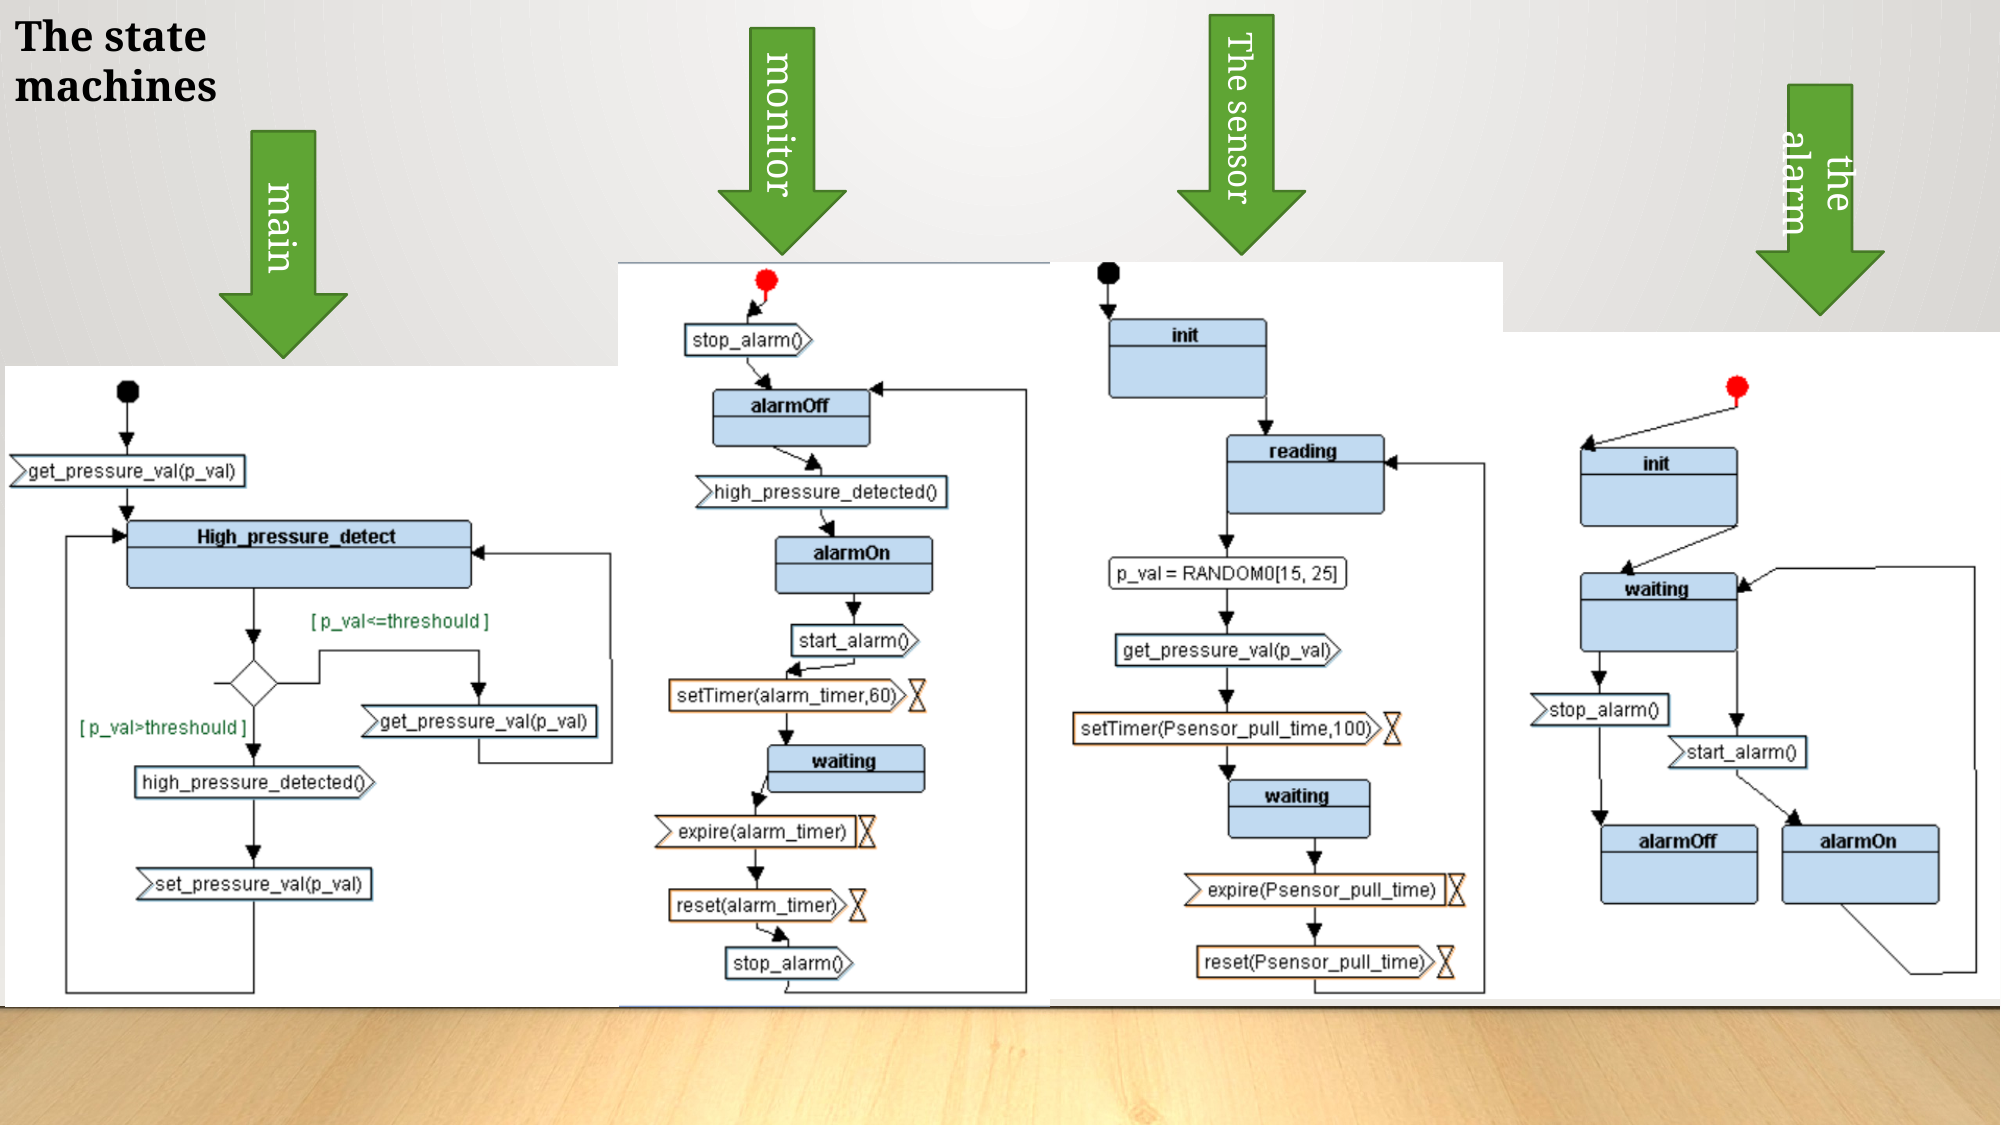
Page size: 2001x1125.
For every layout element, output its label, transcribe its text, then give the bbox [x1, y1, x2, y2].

text_box monitor [717, 26, 847, 256]
text_box The state machines [0, 1, 408, 117]
text_box The sensor [1176, 13, 1307, 256]
picture [0, 262, 2000, 1125]
text_box main [218, 129, 349, 359]
text_box the alarm [1755, 83, 1885, 317]
